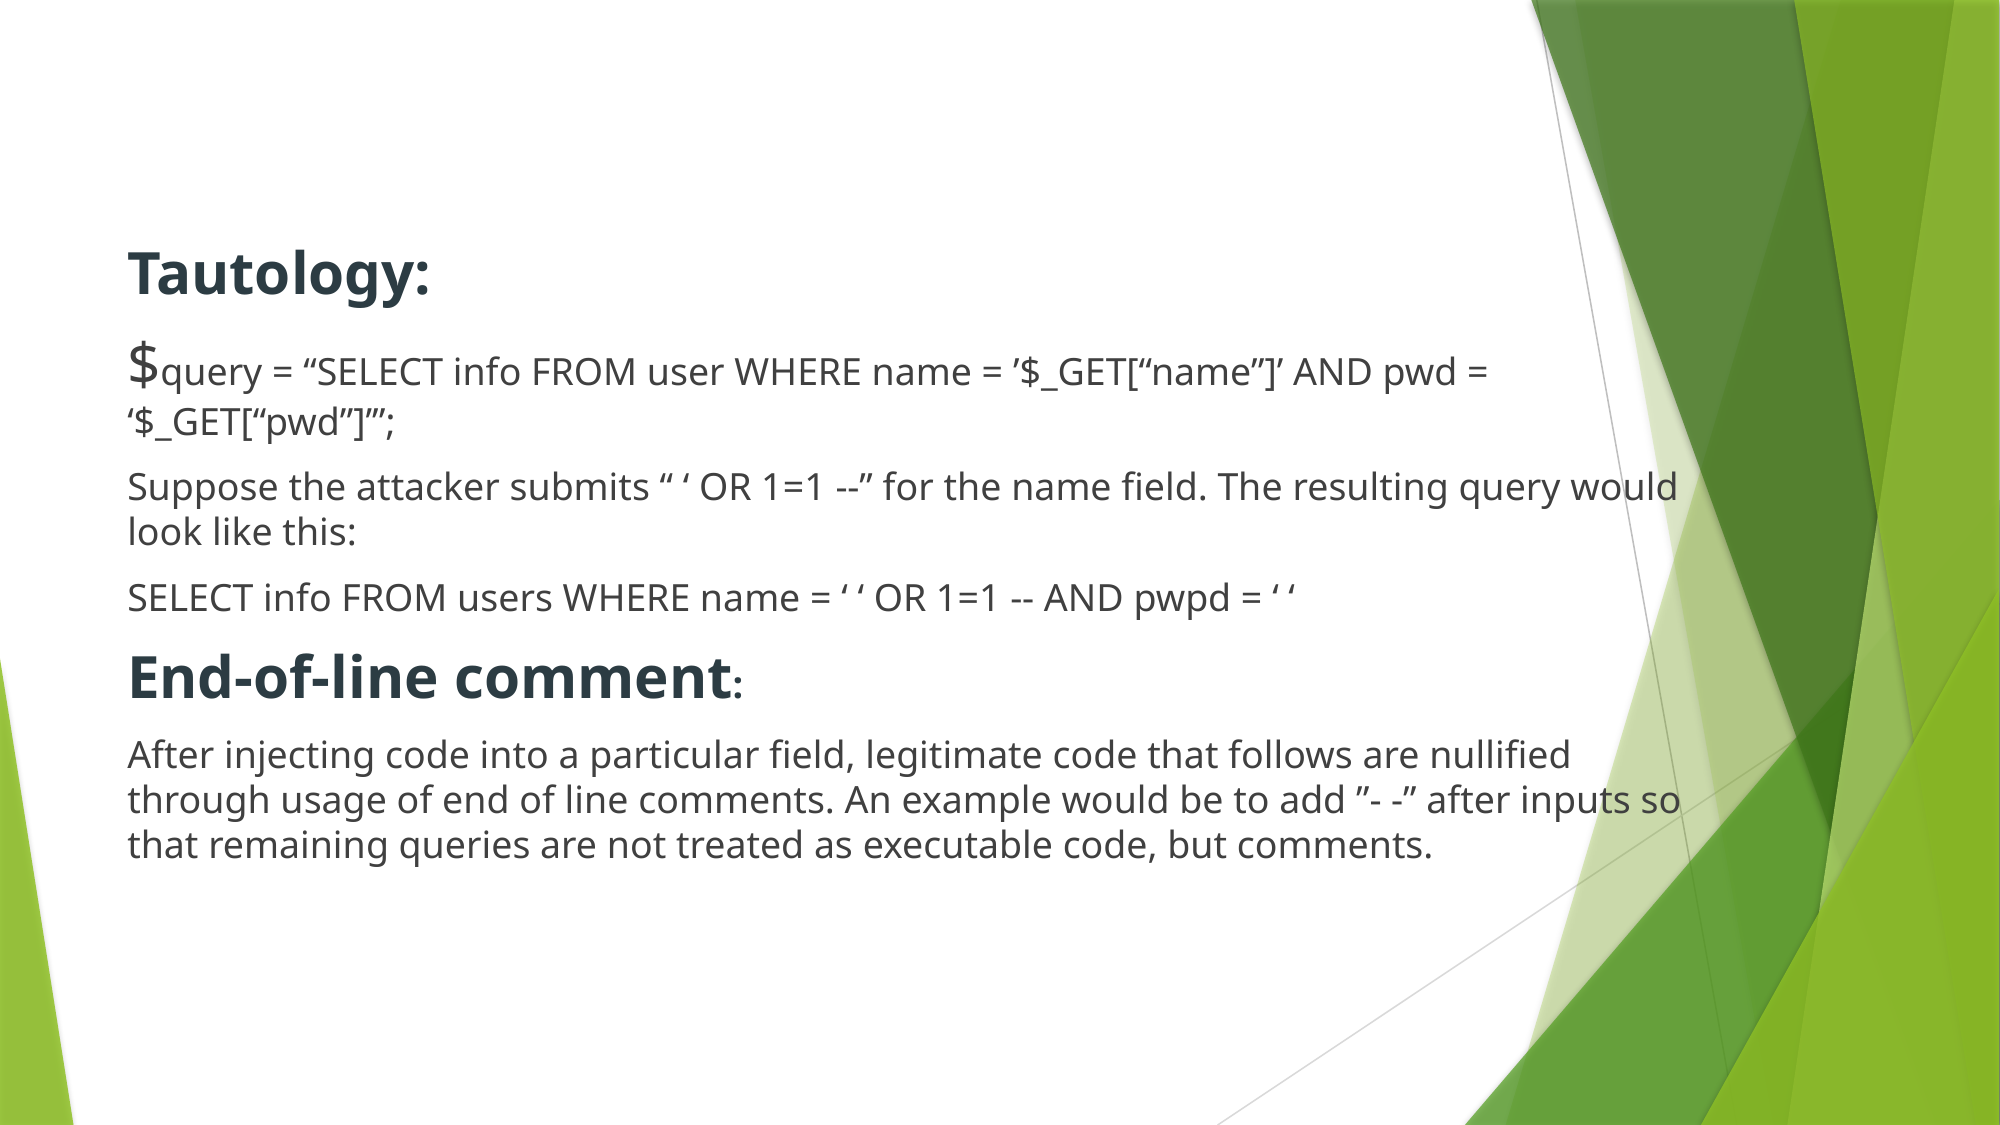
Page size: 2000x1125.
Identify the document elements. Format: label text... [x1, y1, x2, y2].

list Tautology: $query = “SELECT info FROM user WHERE name = ’$_GET[“name”]’ AND pwd = ‘$_GET[“pwd”]’”; Suppose the attacker submits “ ‘ OR 1=1 --” for the name field. The resulting query would look like this: SELECT info FROM users WHERE name = ‘ ‘ OR 1=1 -- AND pwpd = ‘ ‘ End-of-line comment: After injecting code into a particular field, legitimate code that follows are nullified through usage of end of line comments. An example would be to add ”- -” after inputs so that remaining queries are not treated as executable code, but comments. [112, 229, 1712, 1125]
